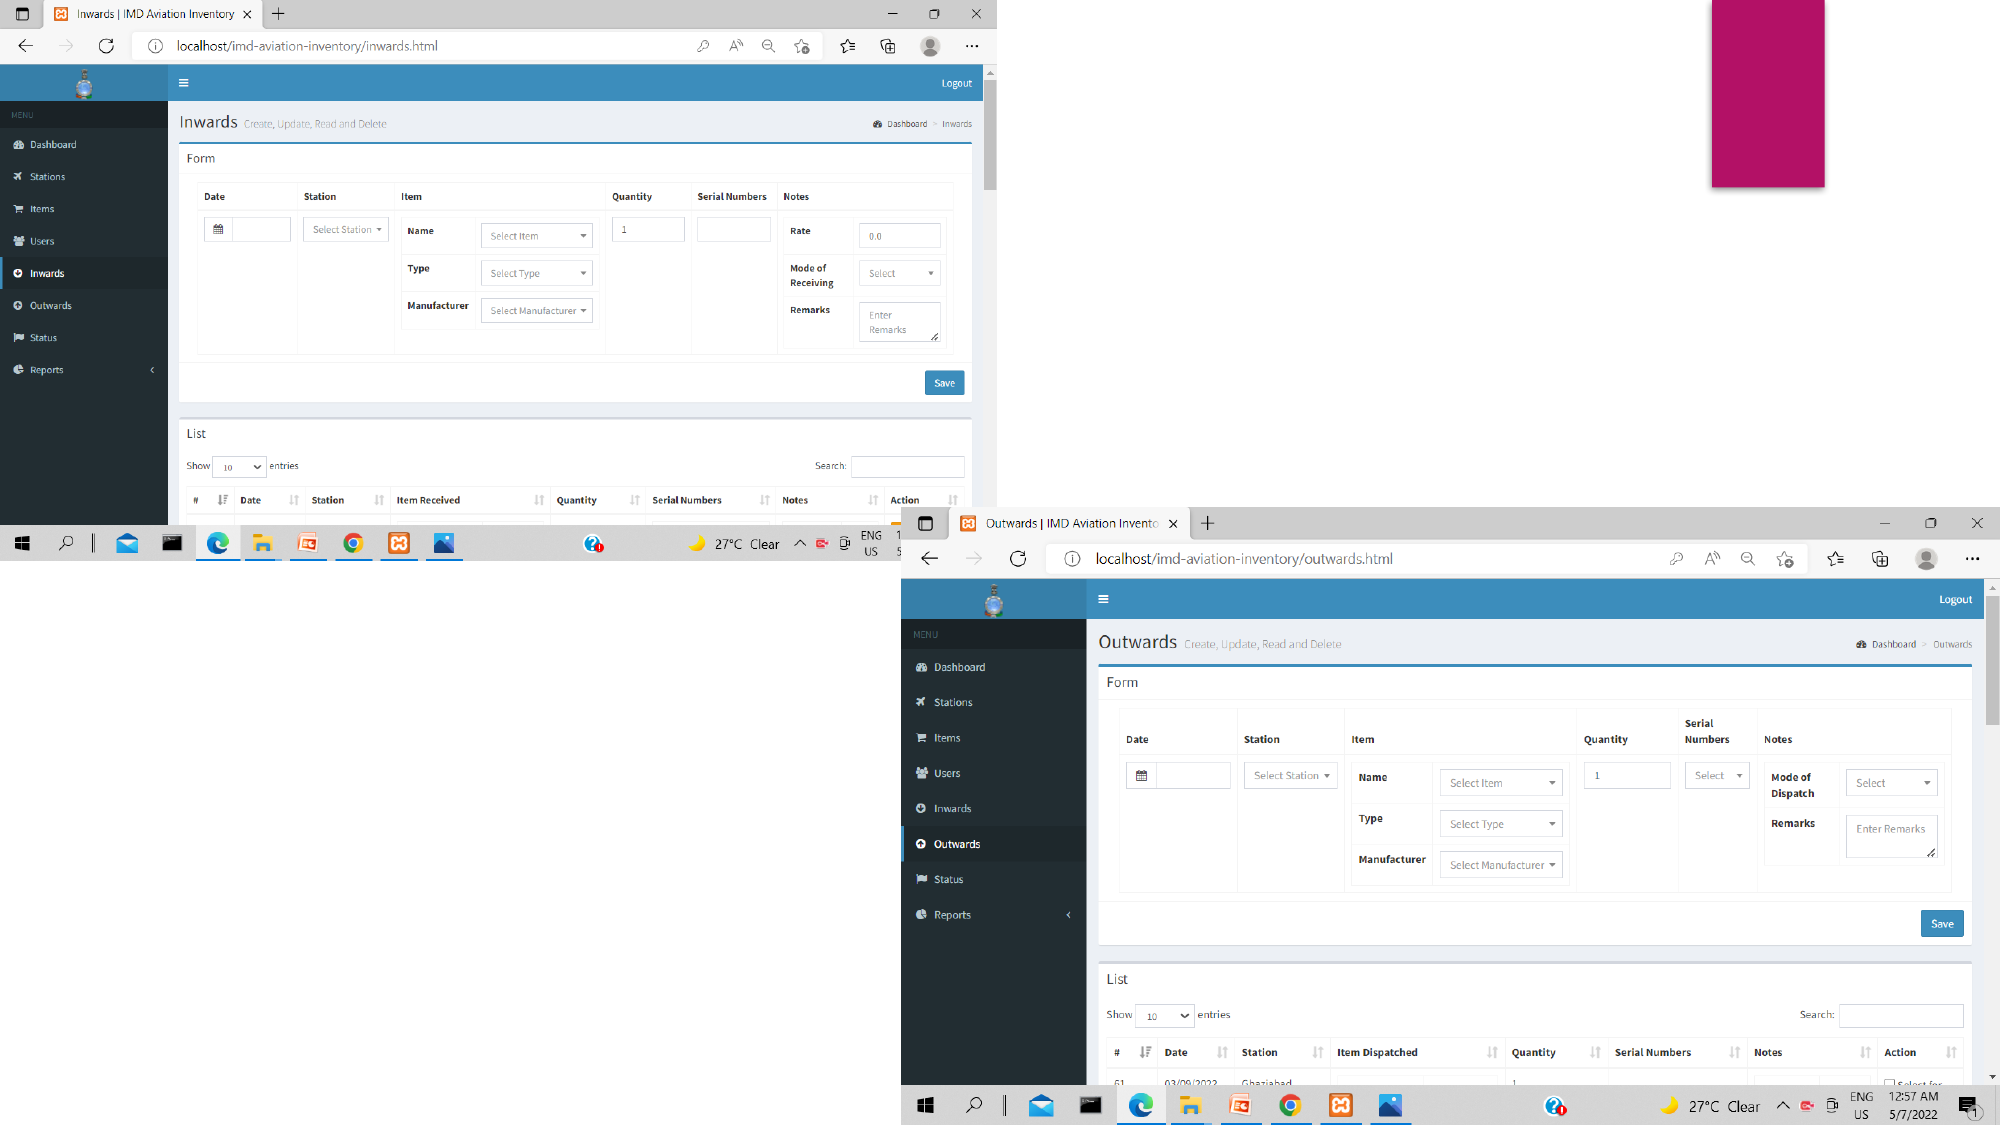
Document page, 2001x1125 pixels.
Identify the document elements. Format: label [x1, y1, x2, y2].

list [0, 0, 997, 561]
picture [901, 506, 2000, 1125]
